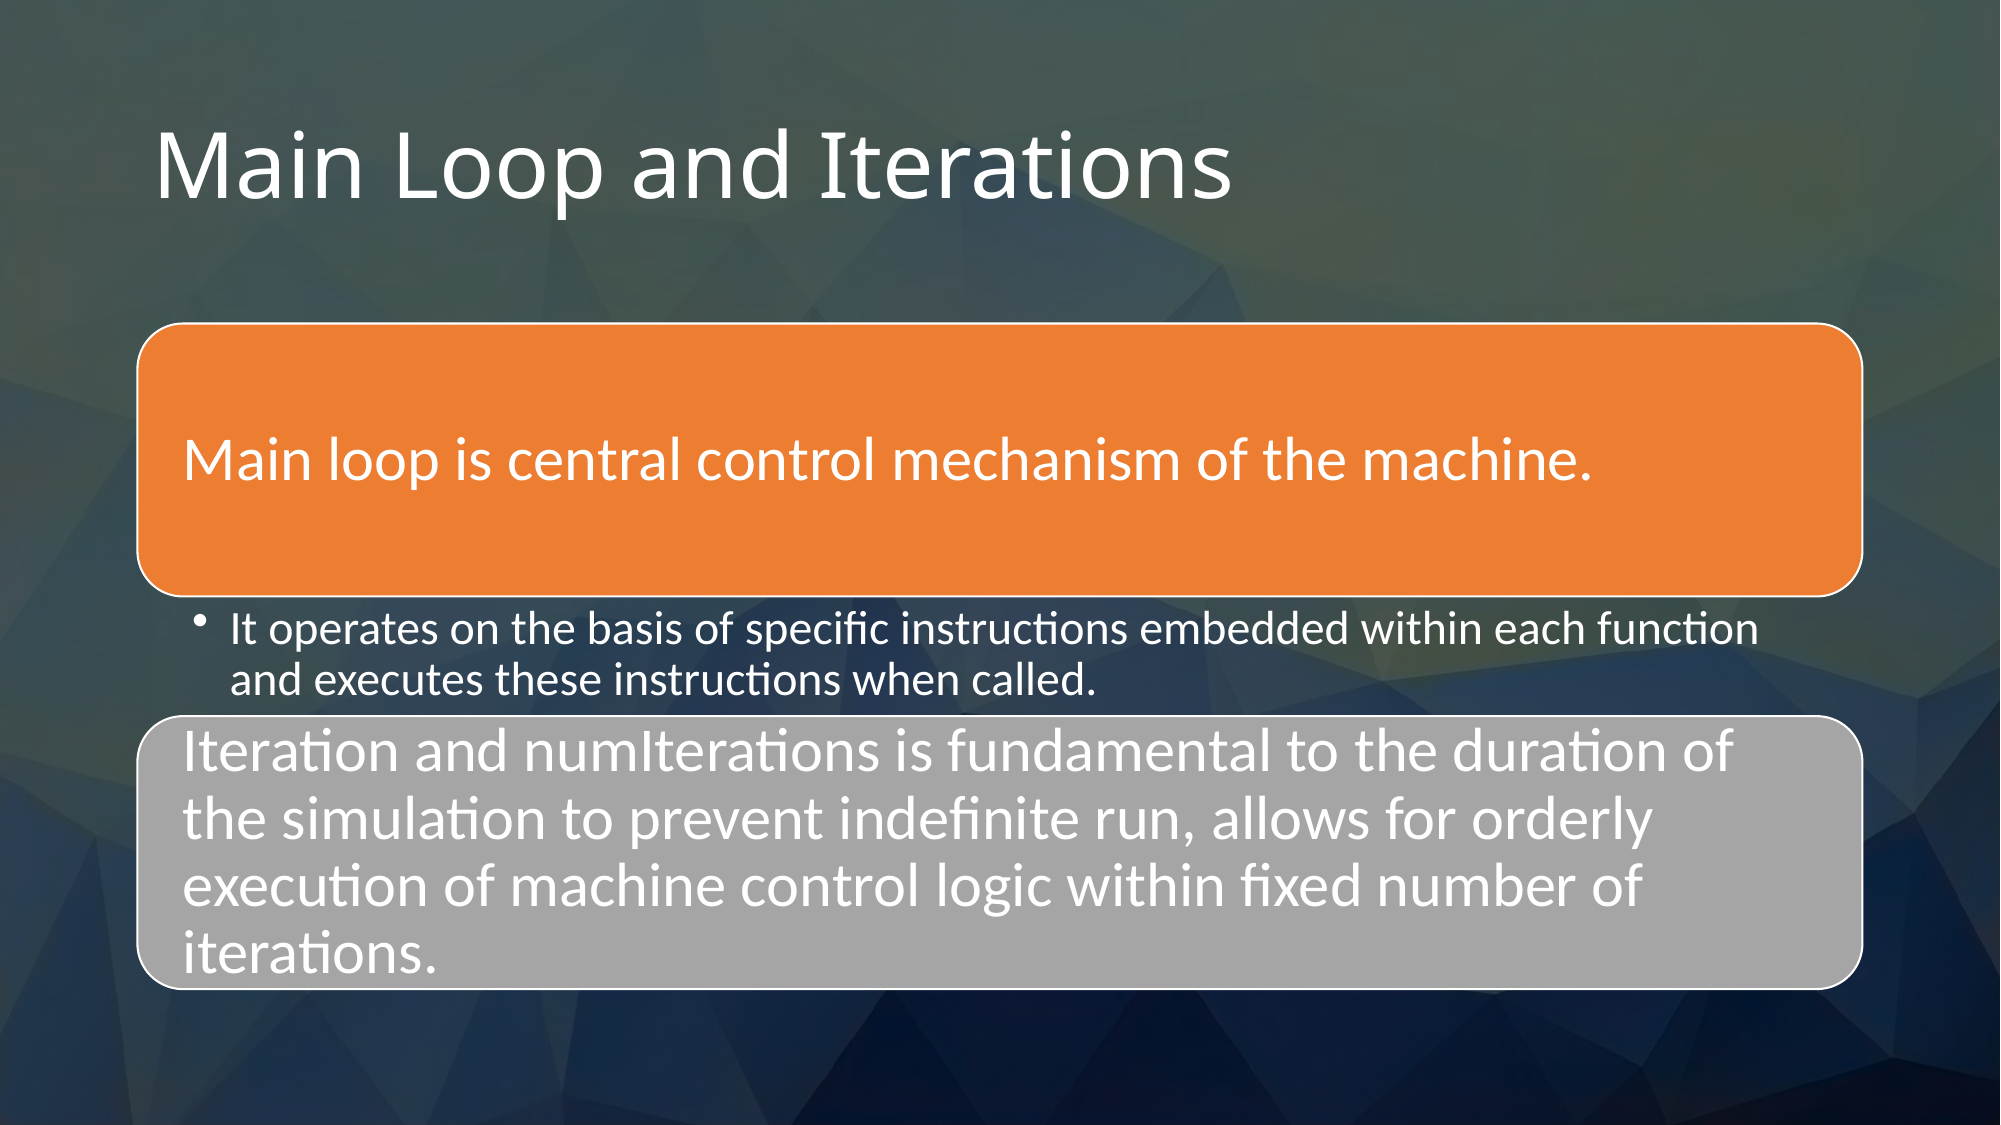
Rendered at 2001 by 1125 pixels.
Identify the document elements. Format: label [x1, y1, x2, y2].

picture [0, 0, 2000, 1125]
list [137, 299, 1863, 1014]
